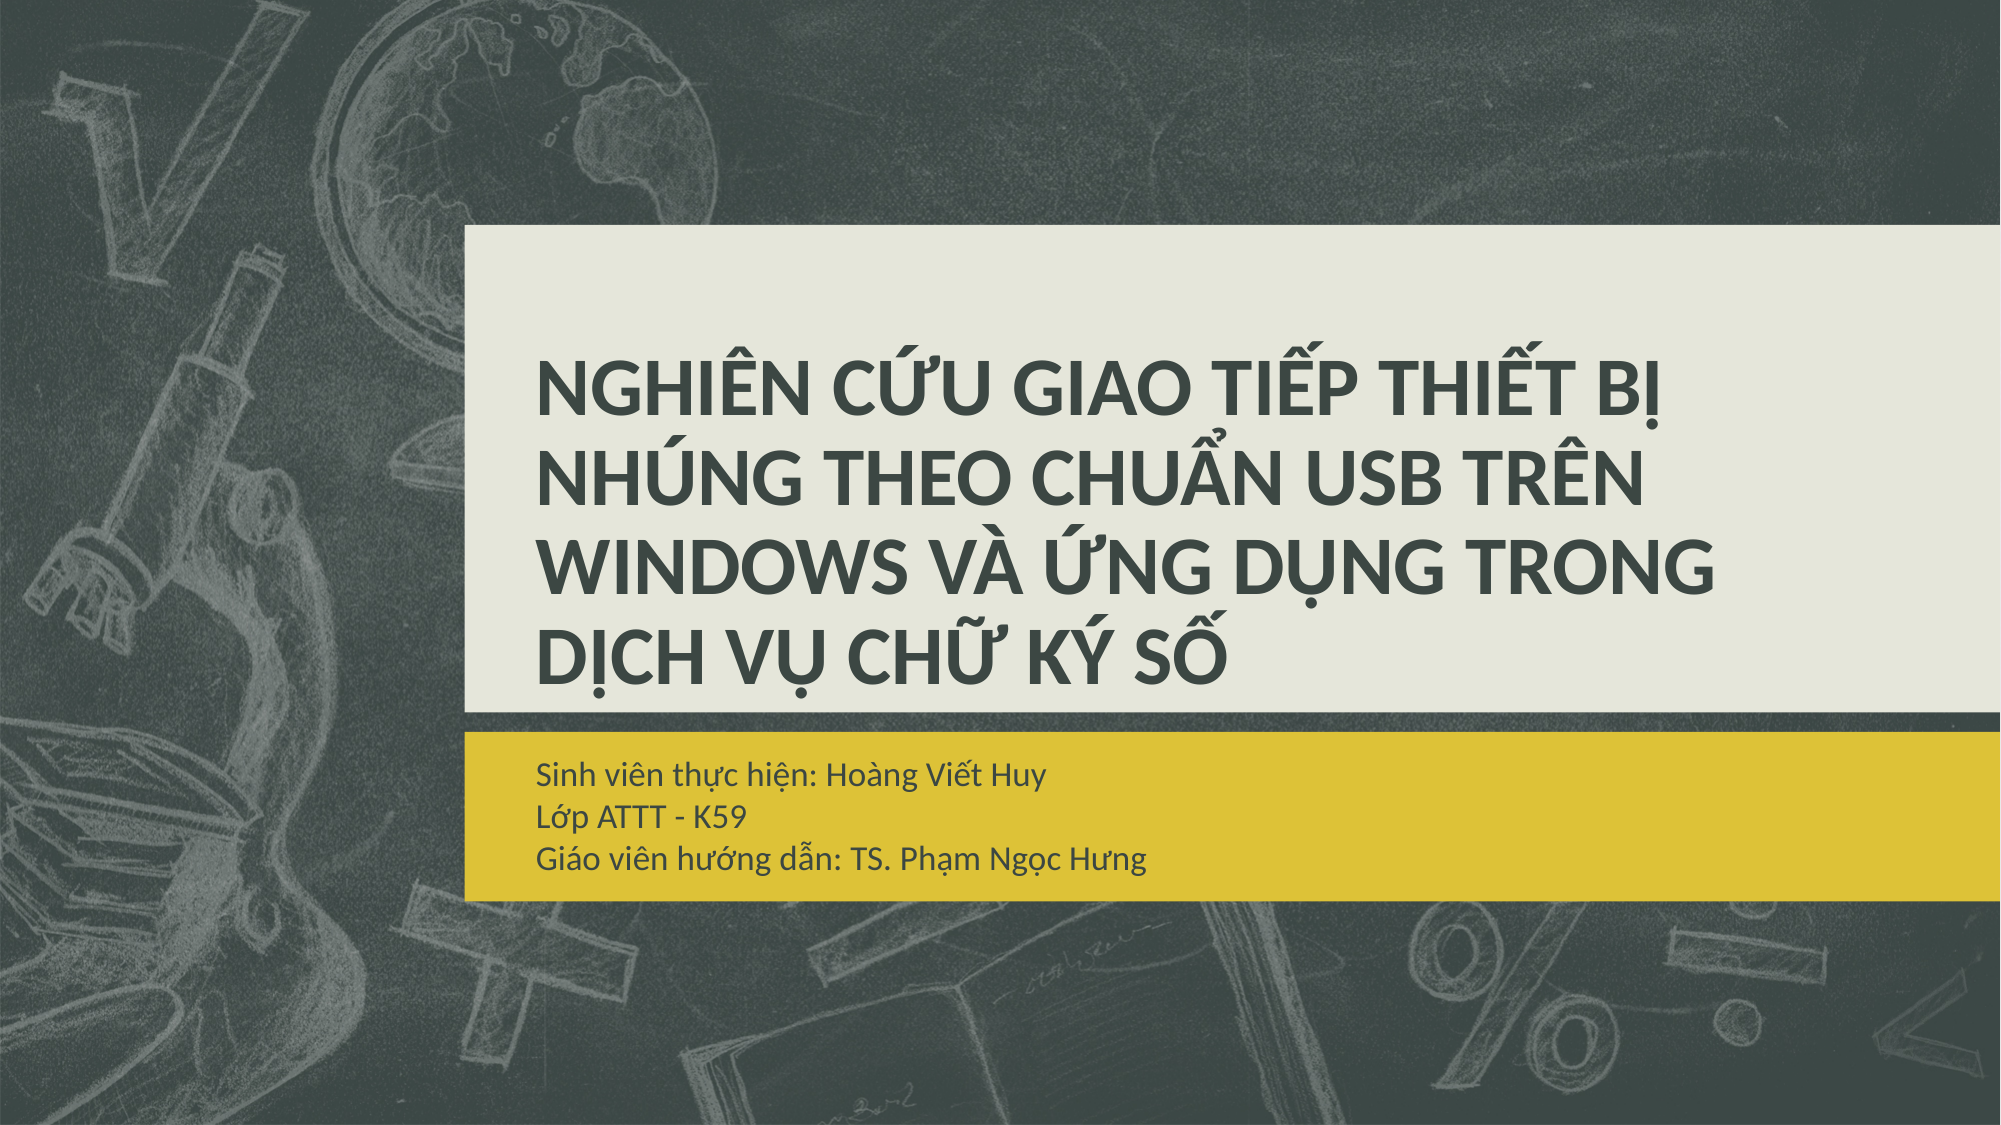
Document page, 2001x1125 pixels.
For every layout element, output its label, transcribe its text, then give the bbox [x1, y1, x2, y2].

subtitle Sinh viên thực hiện: Hoàng Viết Huy Lớp ATTT - K59 Giáo viên hướng dẫn: TS. Phạm Ngọc Hưng [520, 744, 1916, 887]
picture [0, 0, 2001, 1125]
title NGHIÊN CỨU GIAO TIẾP THIẾT BỊ NHÚNG THEO CHUẨN USB TRÊN WINDOWS VÀ ỨNG DỤNG TRONG DỊCH VỤ CHỮ KÝ SỐ [520, 318, 1916, 711]
